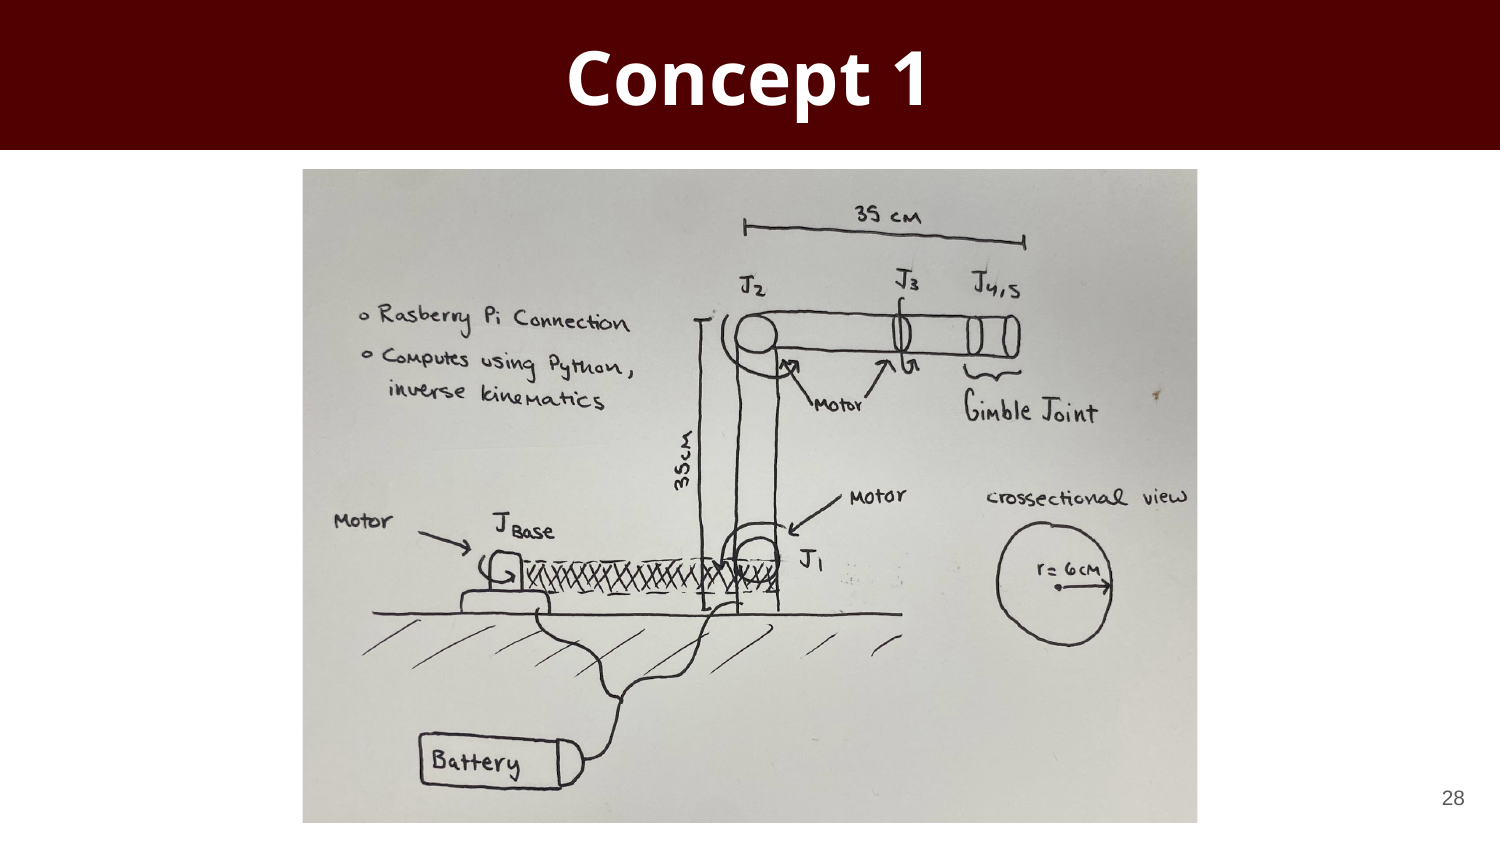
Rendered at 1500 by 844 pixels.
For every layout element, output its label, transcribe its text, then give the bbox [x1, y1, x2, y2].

title Concept 1 [0, 0, 1500, 150]
picture [302, 48, 1198, 844]
slide_number ‹#› [1389, 764, 1480, 830]
